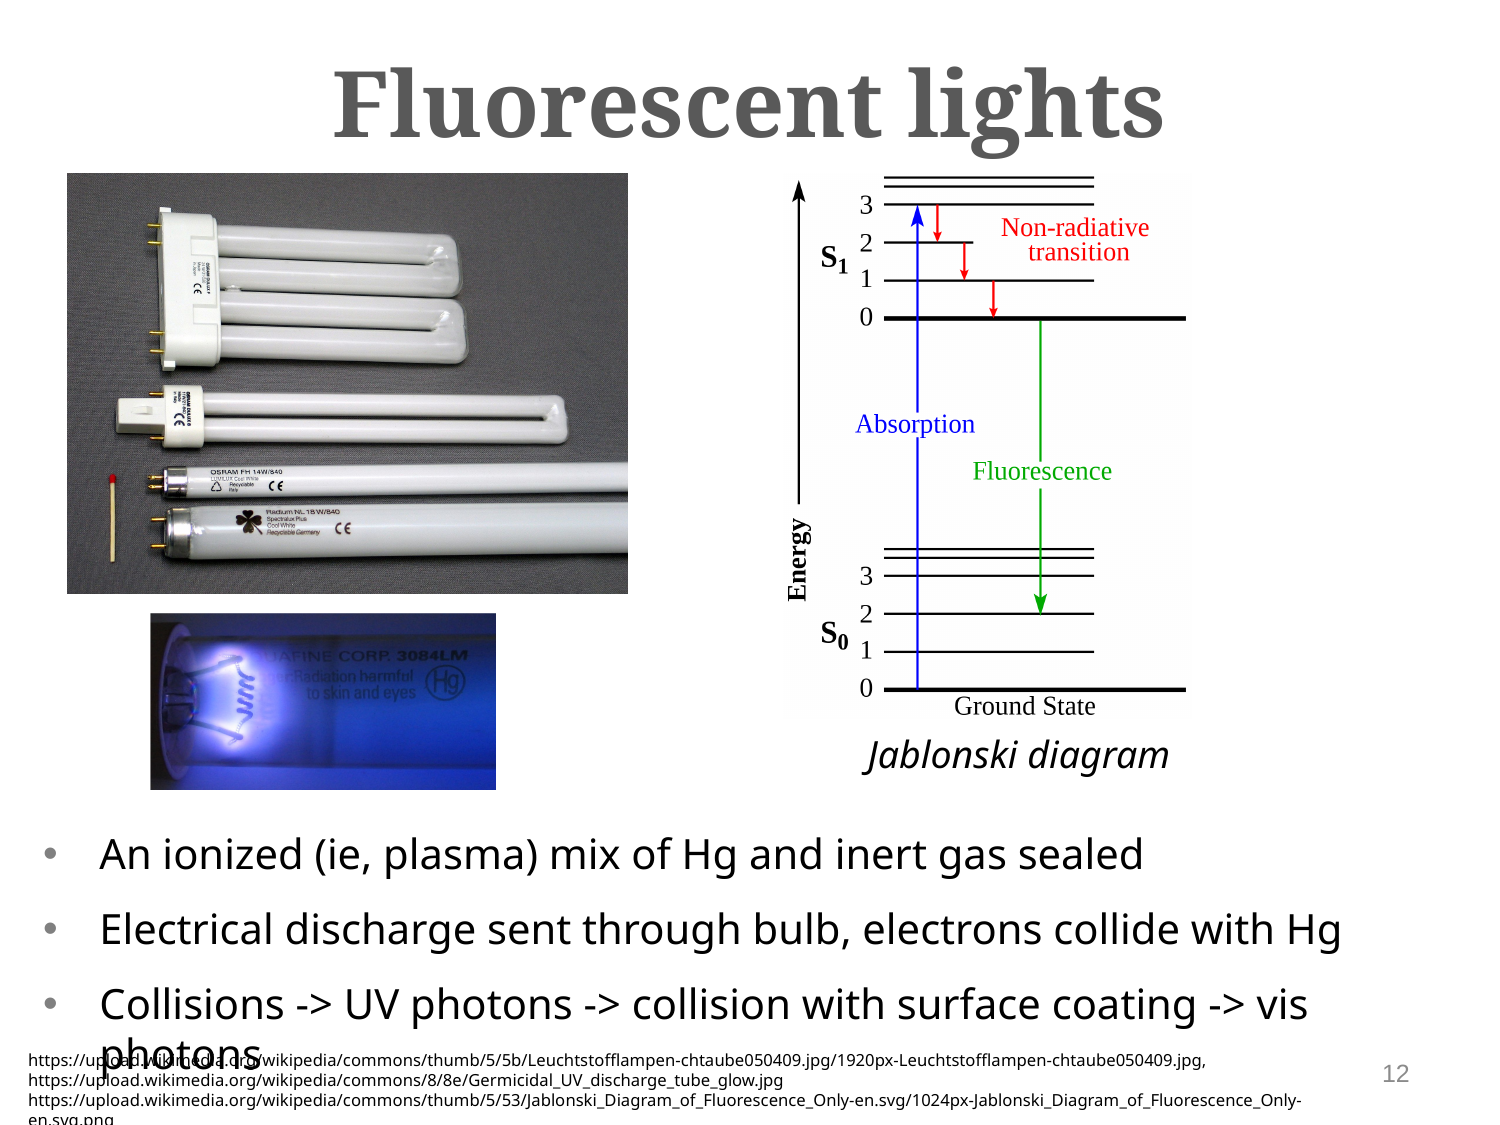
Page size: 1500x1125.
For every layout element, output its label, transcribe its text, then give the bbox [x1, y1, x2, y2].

slide_number 12 [1382, 1072, 1425, 1103]
picture [783, 173, 1192, 719]
text_box Fluorescent lights [0, 6, 1500, 194]
text_box https://upload.wikimedia.org/wikipedia/commons/thumb/5/5b/Leuchtstofflampen-chtaube050409.jpg/1920px-Leuchtstofflampen-chtaube050409.jpg, https://upload.wikimedia.org/wikipedia/commons/8/8e/Germicidal_UV_discharge_tube_glow.jpg https://upload.wikimedia.org/wikipedia/commons/thumb/5/53/Jablonski_Diagram_of_Fluorescence_Only-en.svg/1024px-Jablonski_Diagram_of_Fluorescence_Only-en.svg.png [13, 1042, 1382, 1125]
picture [67, 173, 628, 875]
text_box Jablonski diagram [846, 726, 1192, 785]
text_box An ionized (ie, plasma) mix of Hg and inert gas sealed Electrical discharge sent through bulb, electrons collide with Hg Collisions -> UV photons -> collision with surface coating -> vis photons [28, 820, 1487, 1072]
